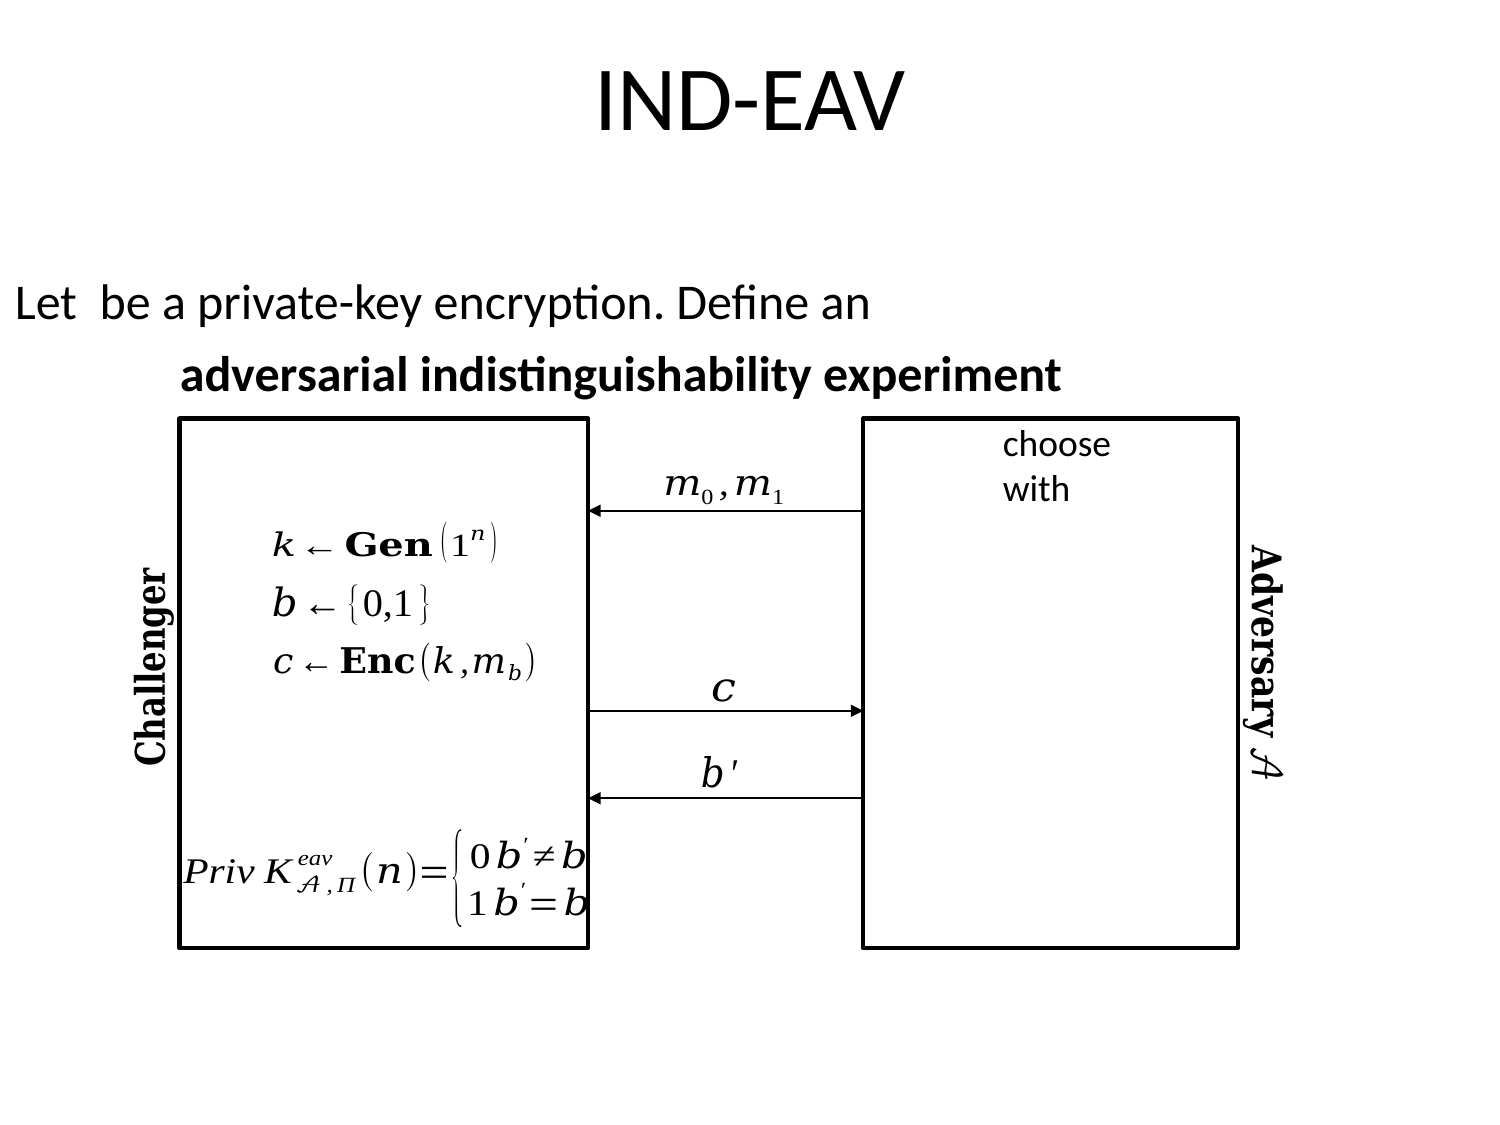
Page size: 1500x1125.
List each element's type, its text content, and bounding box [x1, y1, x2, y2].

text_box [177, 416, 590, 950]
title IND-EAV [0, 0, 1500, 188]
text_box [861, 416, 1240, 950]
